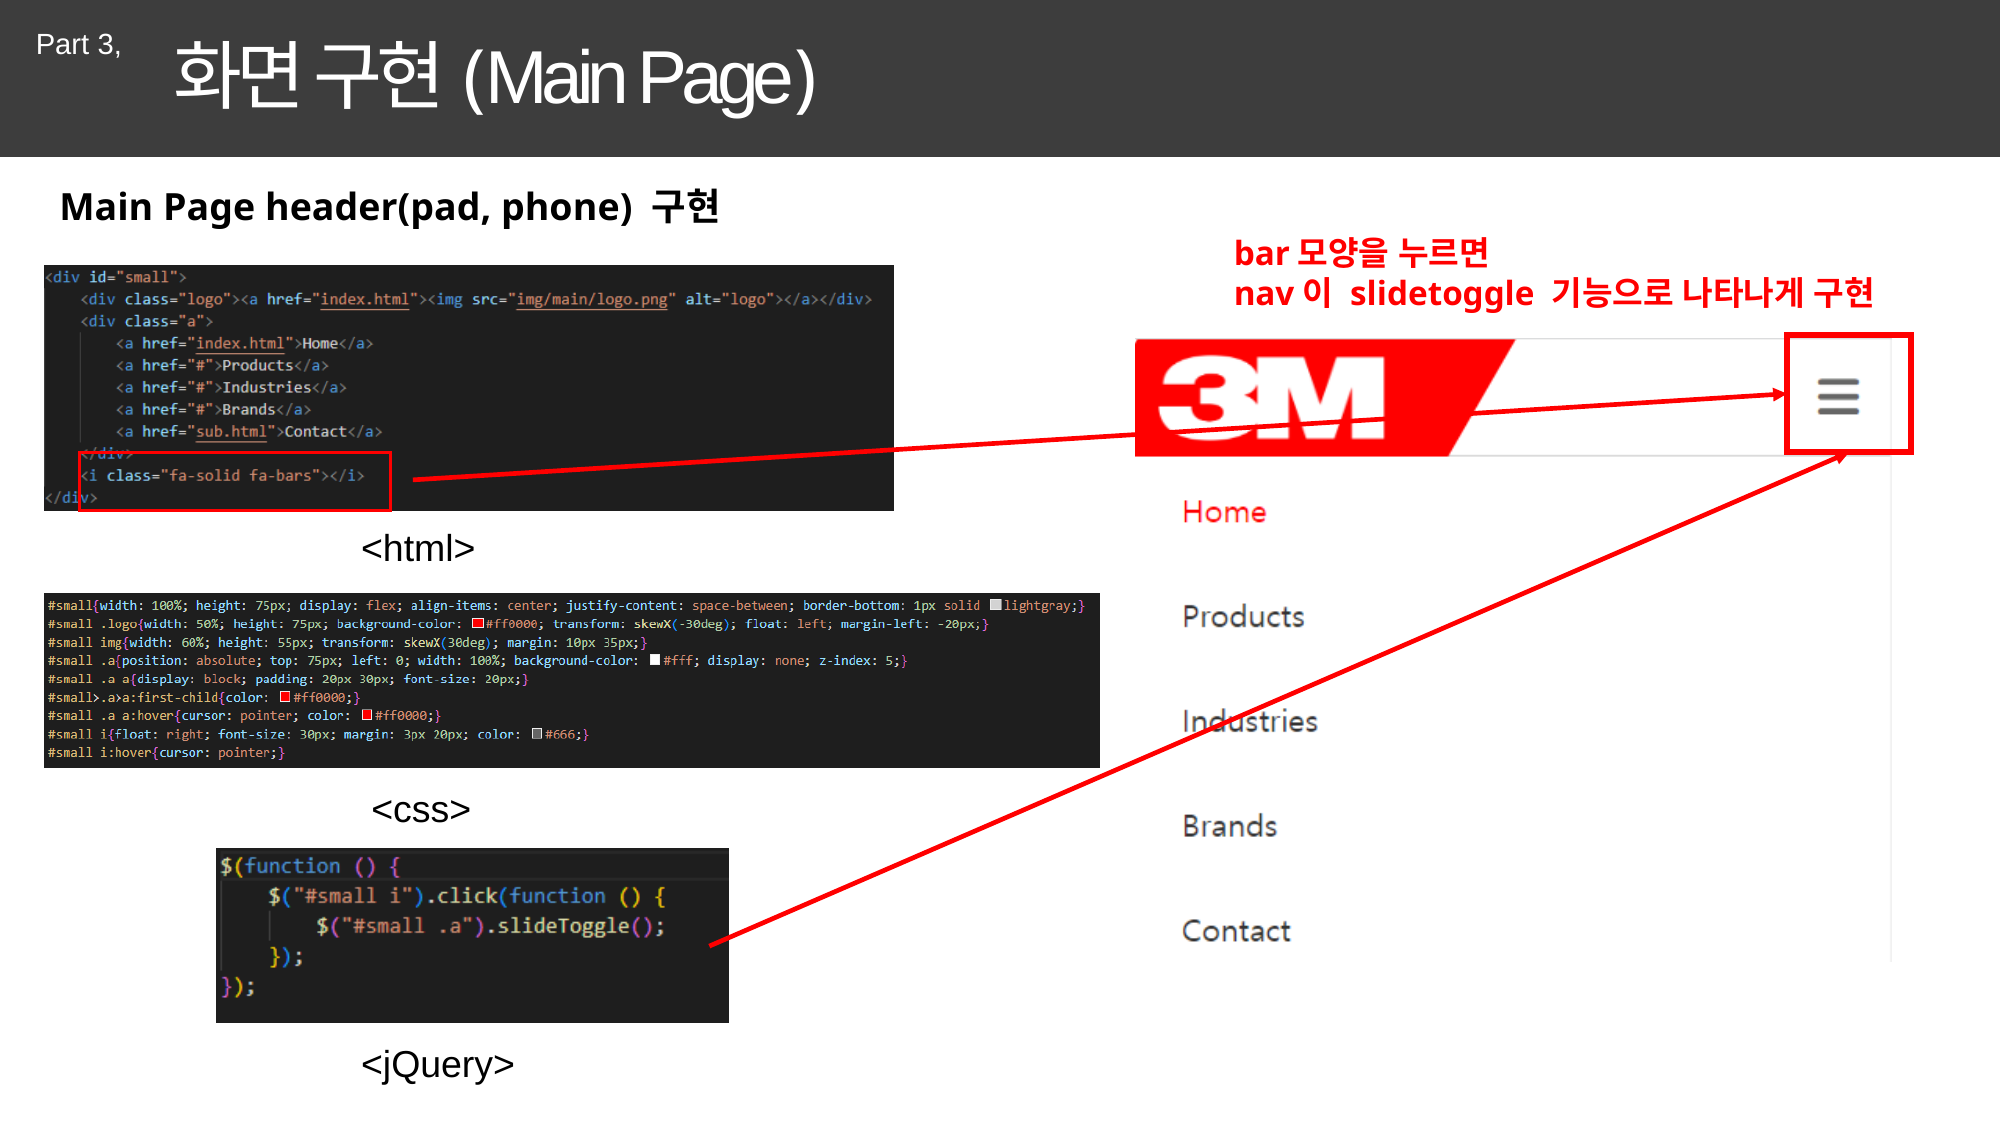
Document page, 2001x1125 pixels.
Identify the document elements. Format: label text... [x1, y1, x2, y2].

picture [216, 848, 729, 1023]
text_box <css> [356, 777, 493, 838]
text_box [1786, 334, 1912, 453]
picture [44, 265, 894, 511]
picture [1134, 338, 1892, 962]
text_box [0, 0, 2000, 158]
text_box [412, 393, 1788, 480]
picture [44, 593, 709, 768]
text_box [709, 452, 1849, 947]
text_box 화면 구현(Main Page) [158, 20, 906, 126]
text_box Main Page header(pad, phone) 구현 [44, 175, 737, 235]
text_box Part 3, [21, 18, 138, 68]
text_box <html> [346, 516, 504, 577]
text_box bar모양을 누르면 nav이 slidetoggle 기능으로 나타나게 구현 [1218, 224, 1892, 320]
text_box <jQuery> [346, 1032, 550, 1093]
